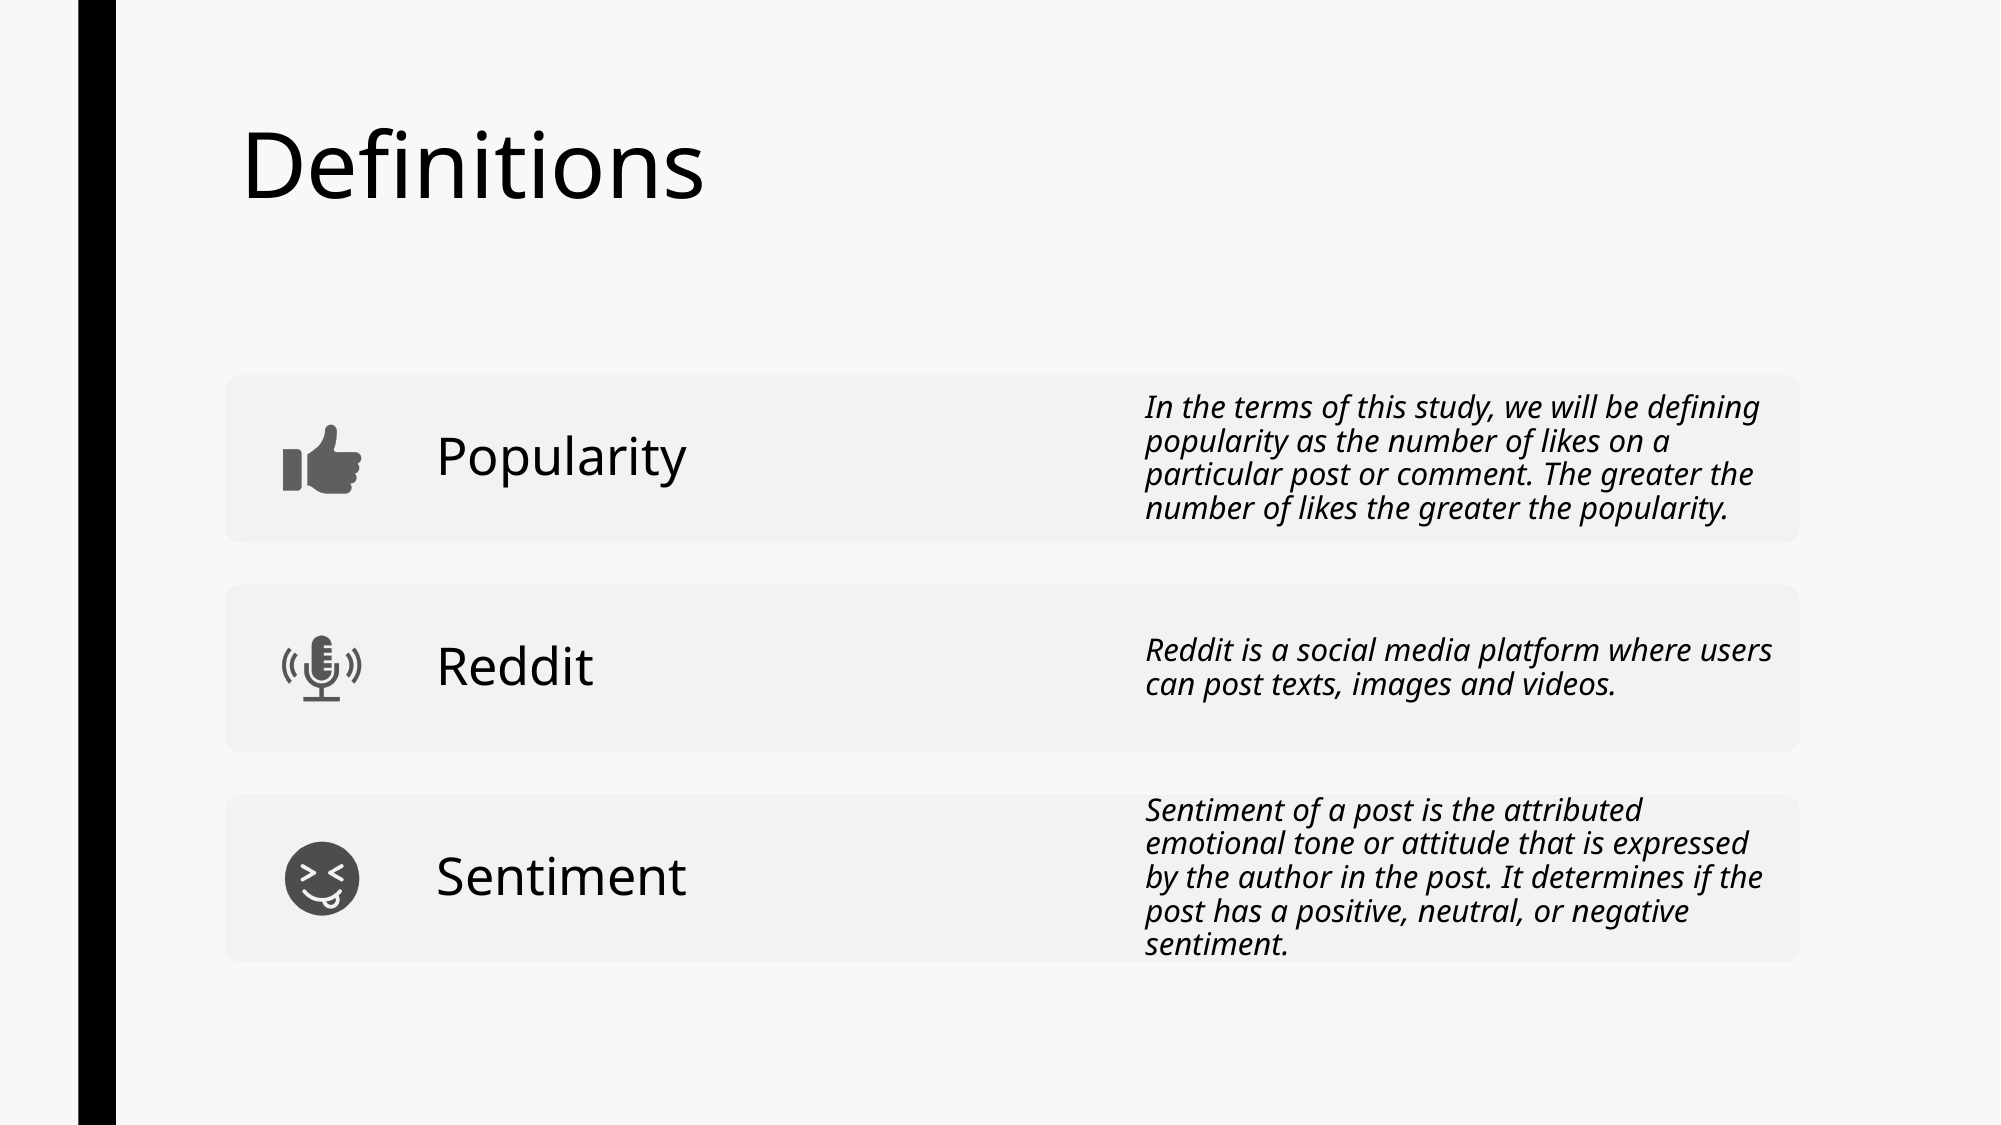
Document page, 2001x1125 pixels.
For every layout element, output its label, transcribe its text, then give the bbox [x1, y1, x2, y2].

title Definitions [225, 112, 1800, 357]
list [224, 374, 1800, 963]
